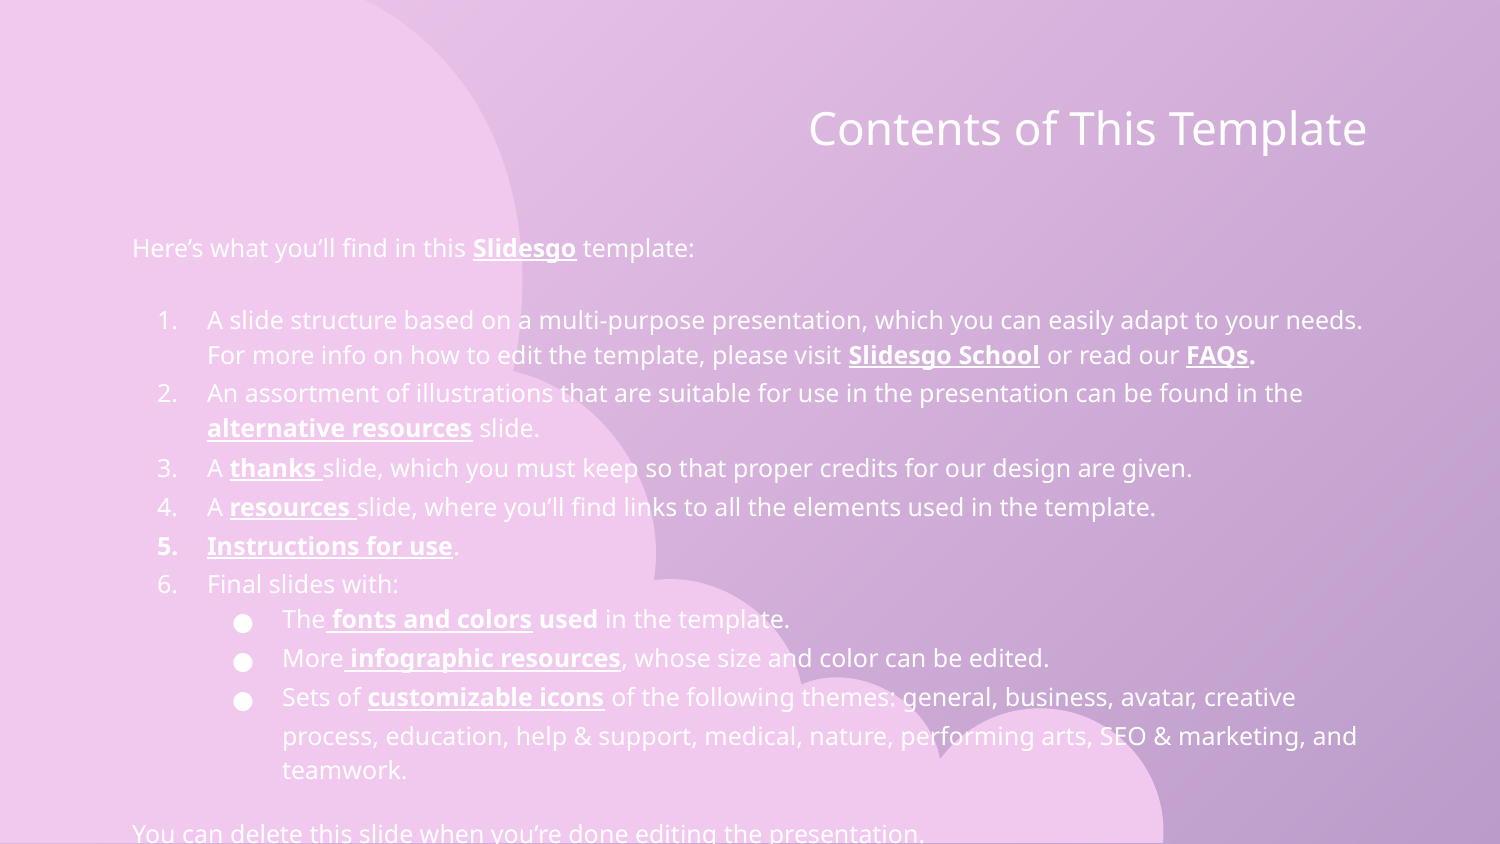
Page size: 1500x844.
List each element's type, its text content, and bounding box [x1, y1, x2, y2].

list Here’s what you’ll find in this Slidesgo template: A slide structure based on a multi-purpose presentation, which you can easily adapt to your needs. For more info on how to edit the template, please visit Slidesgo School or read our FAQs. An assortment of illustrations that are suitable for use in the presentation can be found in the alternative resources slide. A thanks slide, which you must keep so that proper credits for our design are given. A resources slide, where you’ll find links to all the elements used in the template. Instructions for use. Final slides with: The fonts and colors used in the template. More infographic resources, whose size and color can be edited. Sets of customizable icons of the following themes: general, business, avatar, creative process, education, help & support, medical, nature, performing arts, SEO & marketing, and teamwork. You can delete this slide when you’re done editing the presentation. [117, 212, 1383, 756]
title Contents of This Template [117, 88, 1383, 167]
